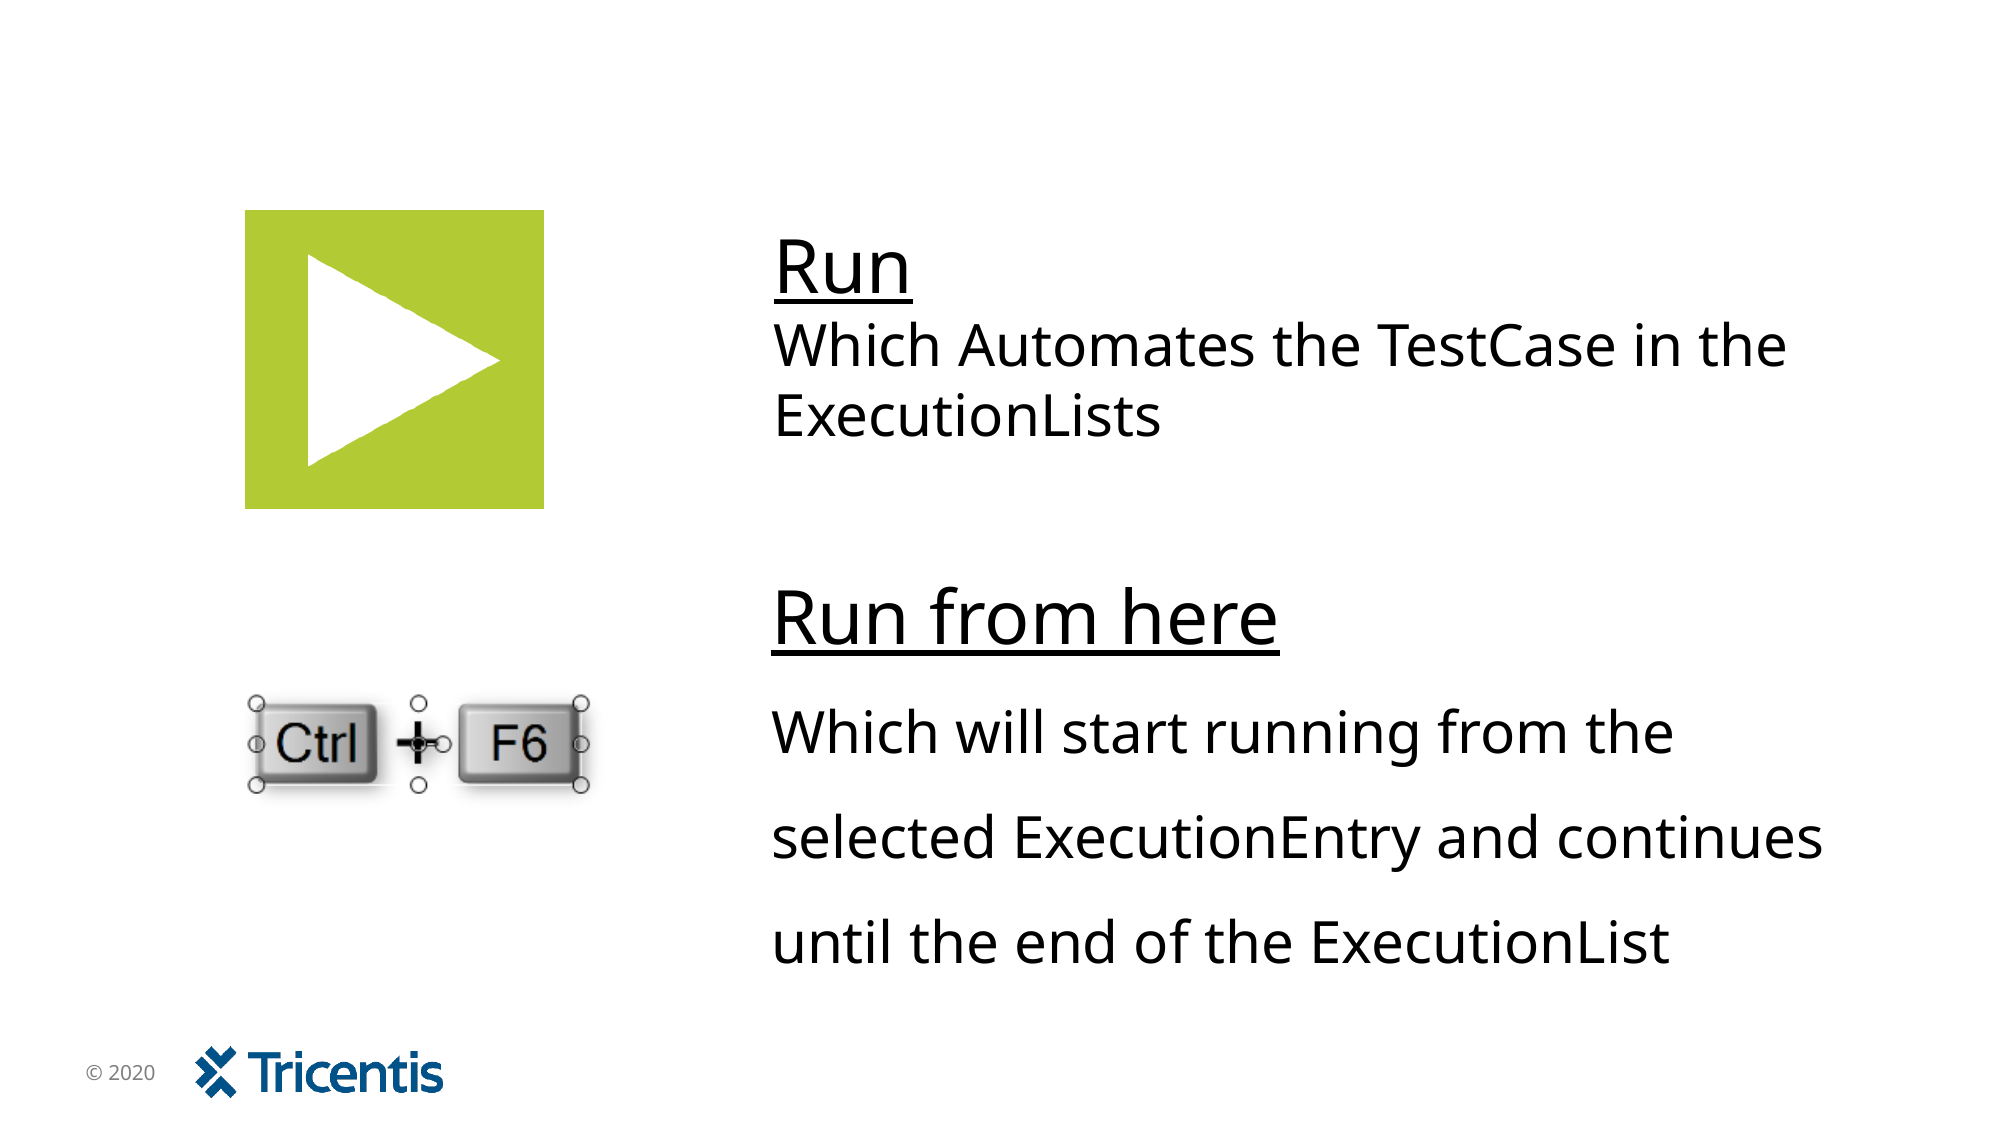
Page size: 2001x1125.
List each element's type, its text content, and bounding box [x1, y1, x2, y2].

picture [245, 210, 544, 509]
picture [195, 1046, 443, 1098]
picture [217, 668, 612, 816]
text_box Run from here Which will start running from the selected ExecutionEntry and continues until the end of the ExecutionList [756, 562, 1859, 983]
text_box Run Which Automates the TestCase in the ExecutionLists [759, 210, 1926, 456]
